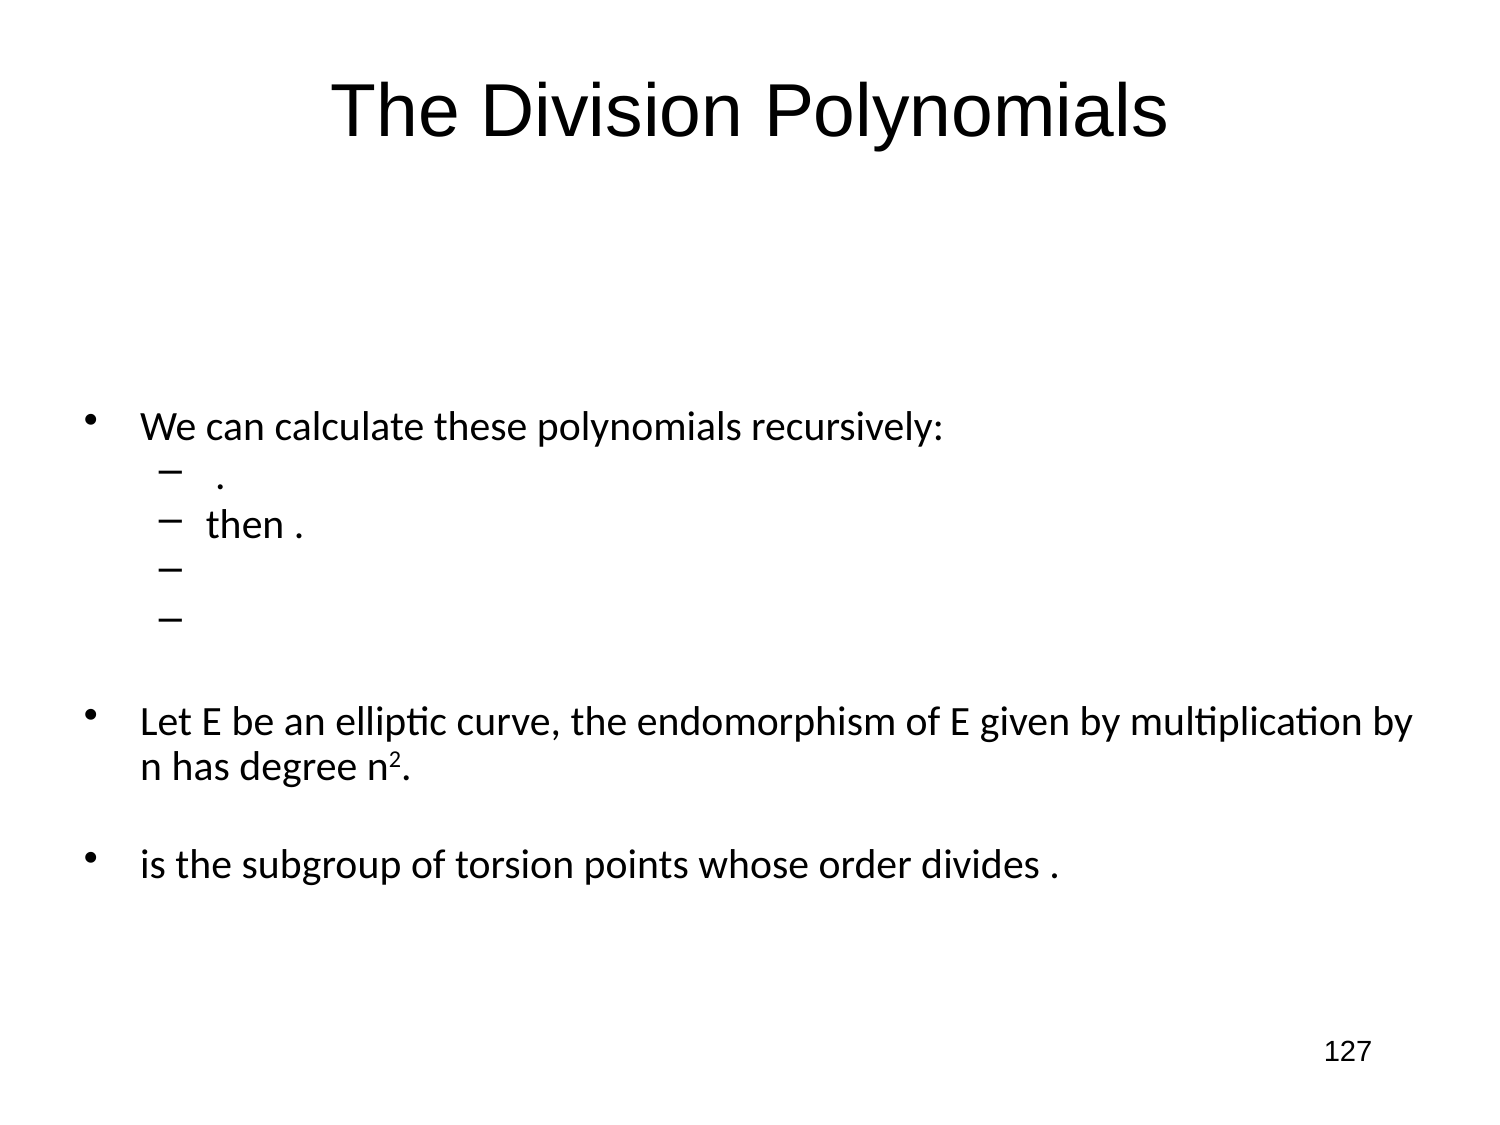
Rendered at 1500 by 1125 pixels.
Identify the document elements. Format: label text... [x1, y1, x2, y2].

title The Division Polynomials [112, 37, 1388, 176]
slide_number 127 [1074, 1024, 1388, 1101]
